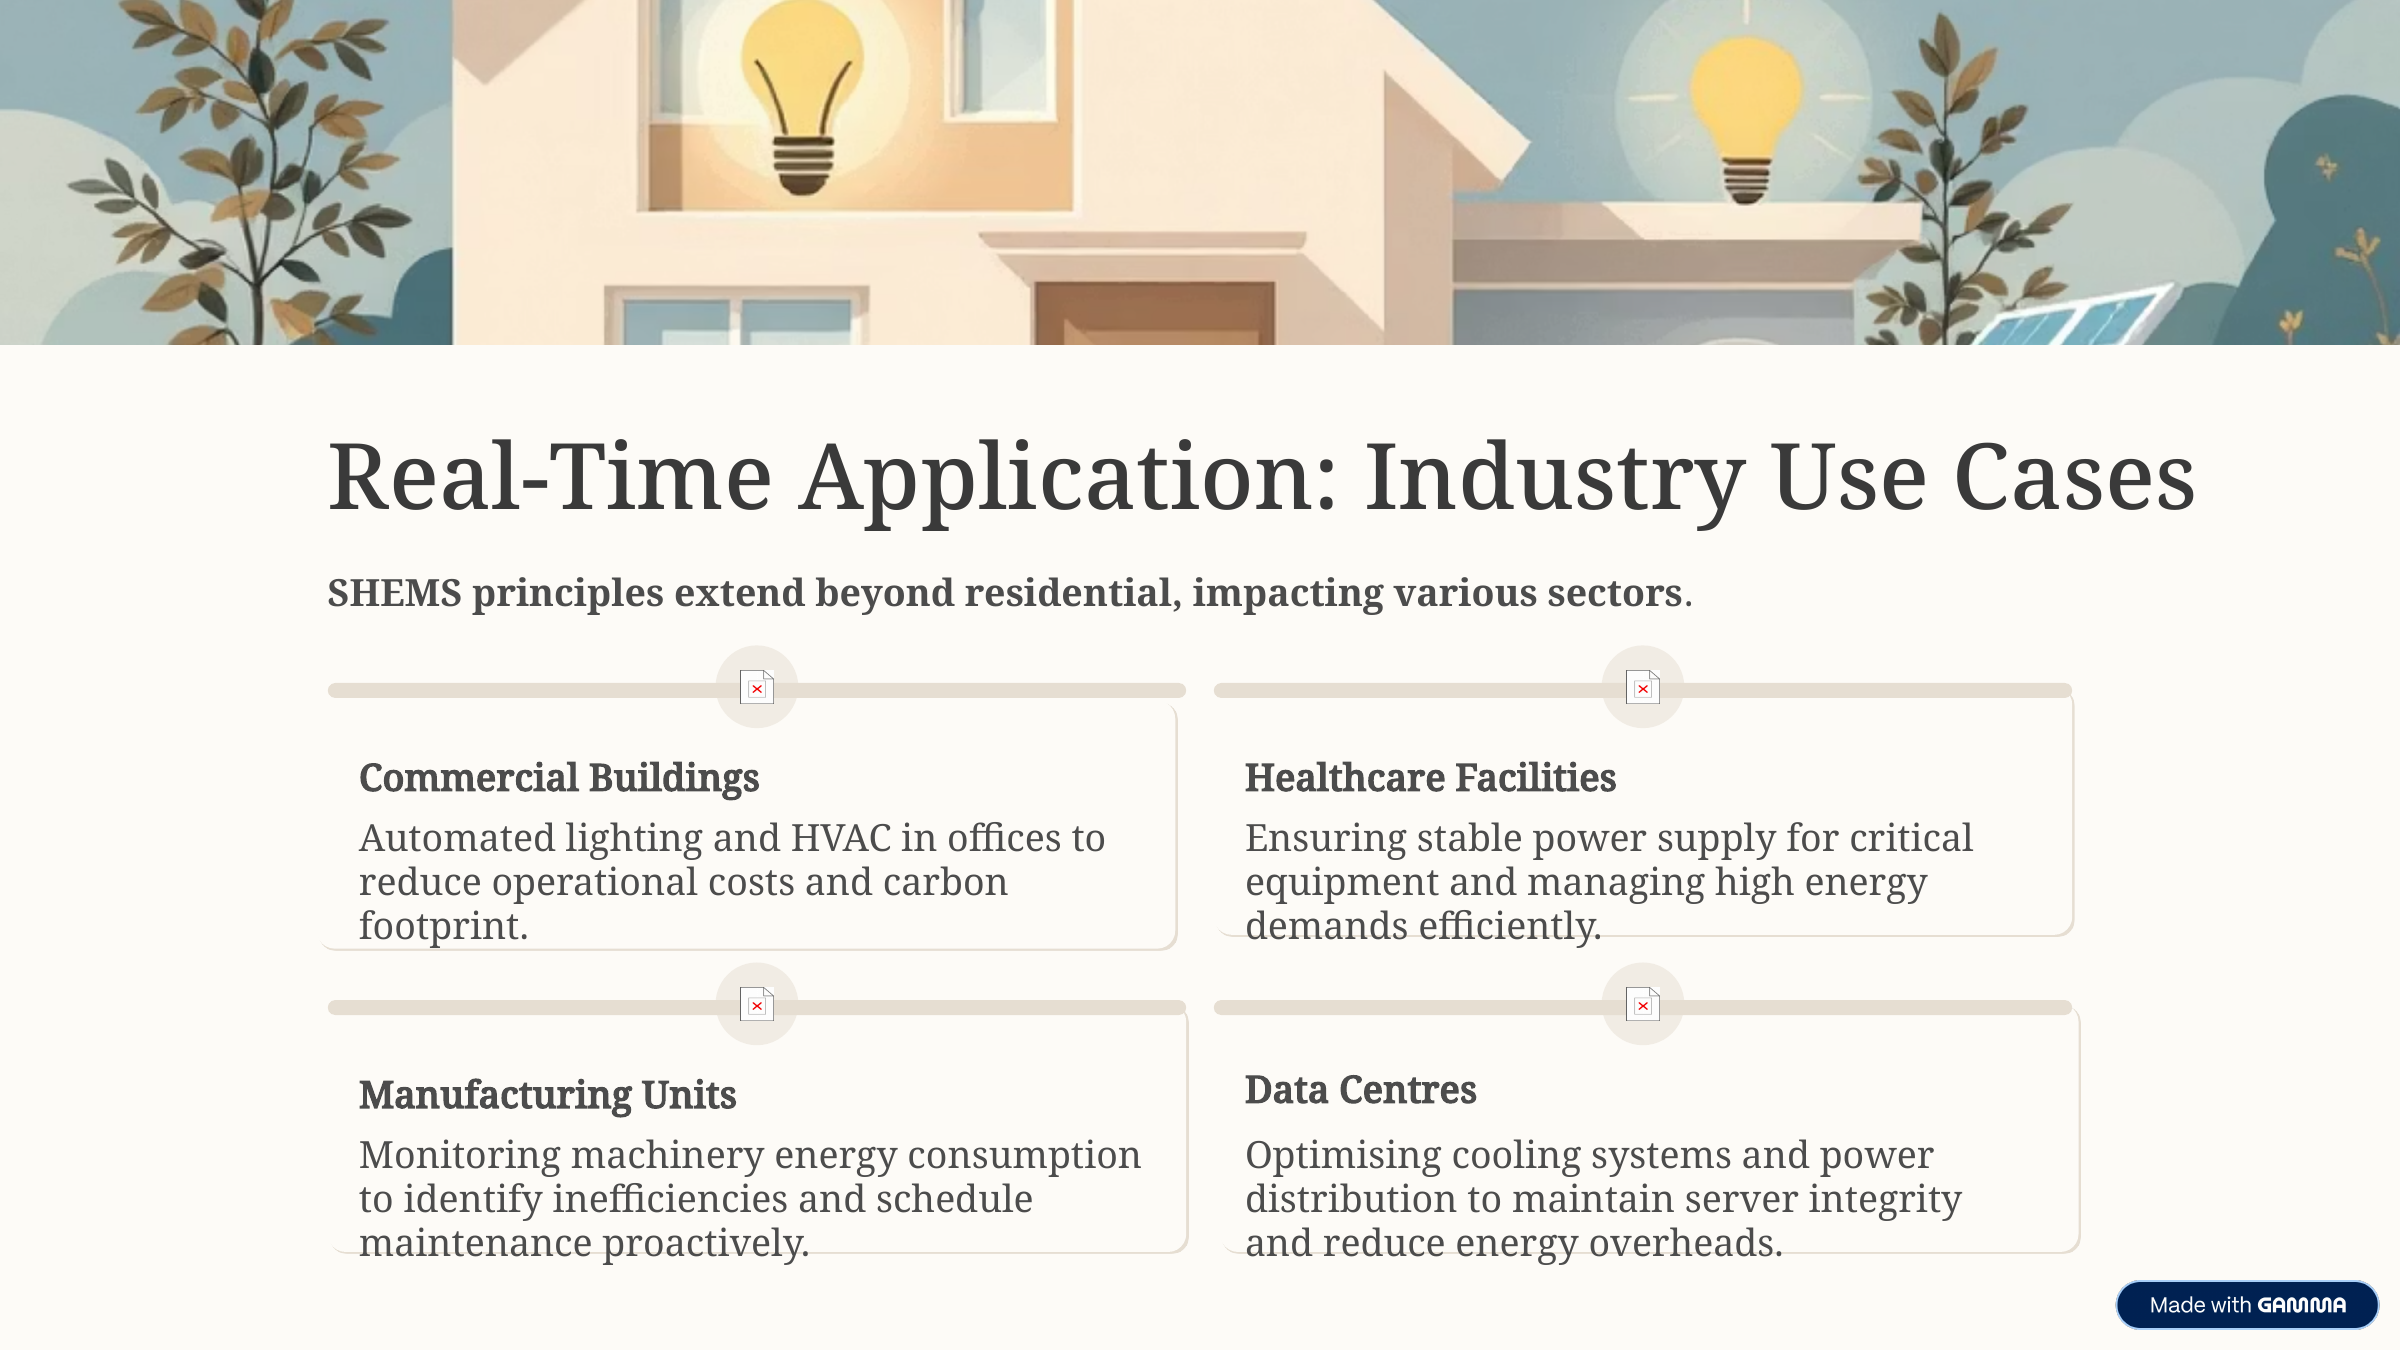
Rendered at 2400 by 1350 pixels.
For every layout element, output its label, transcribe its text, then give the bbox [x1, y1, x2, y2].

picture [1626, 670, 1660, 704]
text_box [1601, 962, 1685, 1046]
text_box [1684, 682, 2073, 698]
picture [1626, 987, 1660, 1021]
text_box [1213, 696, 2073, 935]
text_box Monitoring machinery energy consumption to identify inefficiencies and schedule maintenance proactively. [358, 1132, 1155, 1221]
picture [740, 670, 774, 704]
text_box [316, 700, 1176, 949]
text_box [327, 682, 716, 698]
text_box Real-Time Application: Industry Use Cases [327, 442, 1735, 529]
text_box [1601, 645, 1685, 729]
text_box Automated lighting and HVAC in offices to reduce operational costs and carbon footprint. [358, 815, 1155, 904]
text_box [797, 682, 1187, 698]
text_box [1213, 682, 1602, 698]
text_box [715, 645, 799, 729]
text_box [327, 1013, 1187, 1252]
text_box [1213, 1000, 1603, 1016]
text_box Optimising cooling systems and power distribution to maintain server integrity and reduce energy overheads. [1245, 1132, 2041, 1221]
text_box Ensuring stable power supply for critical equipment and managing high energy demands efficiently. [1245, 815, 2041, 904]
text_box SHEMS principles extend beyond residential, impacting various sectors. [327, 570, 2073, 615]
picture [740, 987, 774, 1021]
text_box Commercial Buildings [359, 755, 729, 799]
text_box Manufacturing Units [358, 1072, 707, 1116]
text_box [797, 1000, 1187, 1016]
text_box Data Centres [1245, 1067, 1590, 1111]
picture [0, 0, 2400, 345]
text_box Healthcare Facilities [1245, 755, 1590, 799]
picture [2106, 1271, 2389, 1339]
text_box [327, 1000, 717, 1016]
text_box [1220, 1008, 2079, 1252]
text_box [715, 962, 799, 1046]
text_box [1683, 1000, 2073, 1016]
